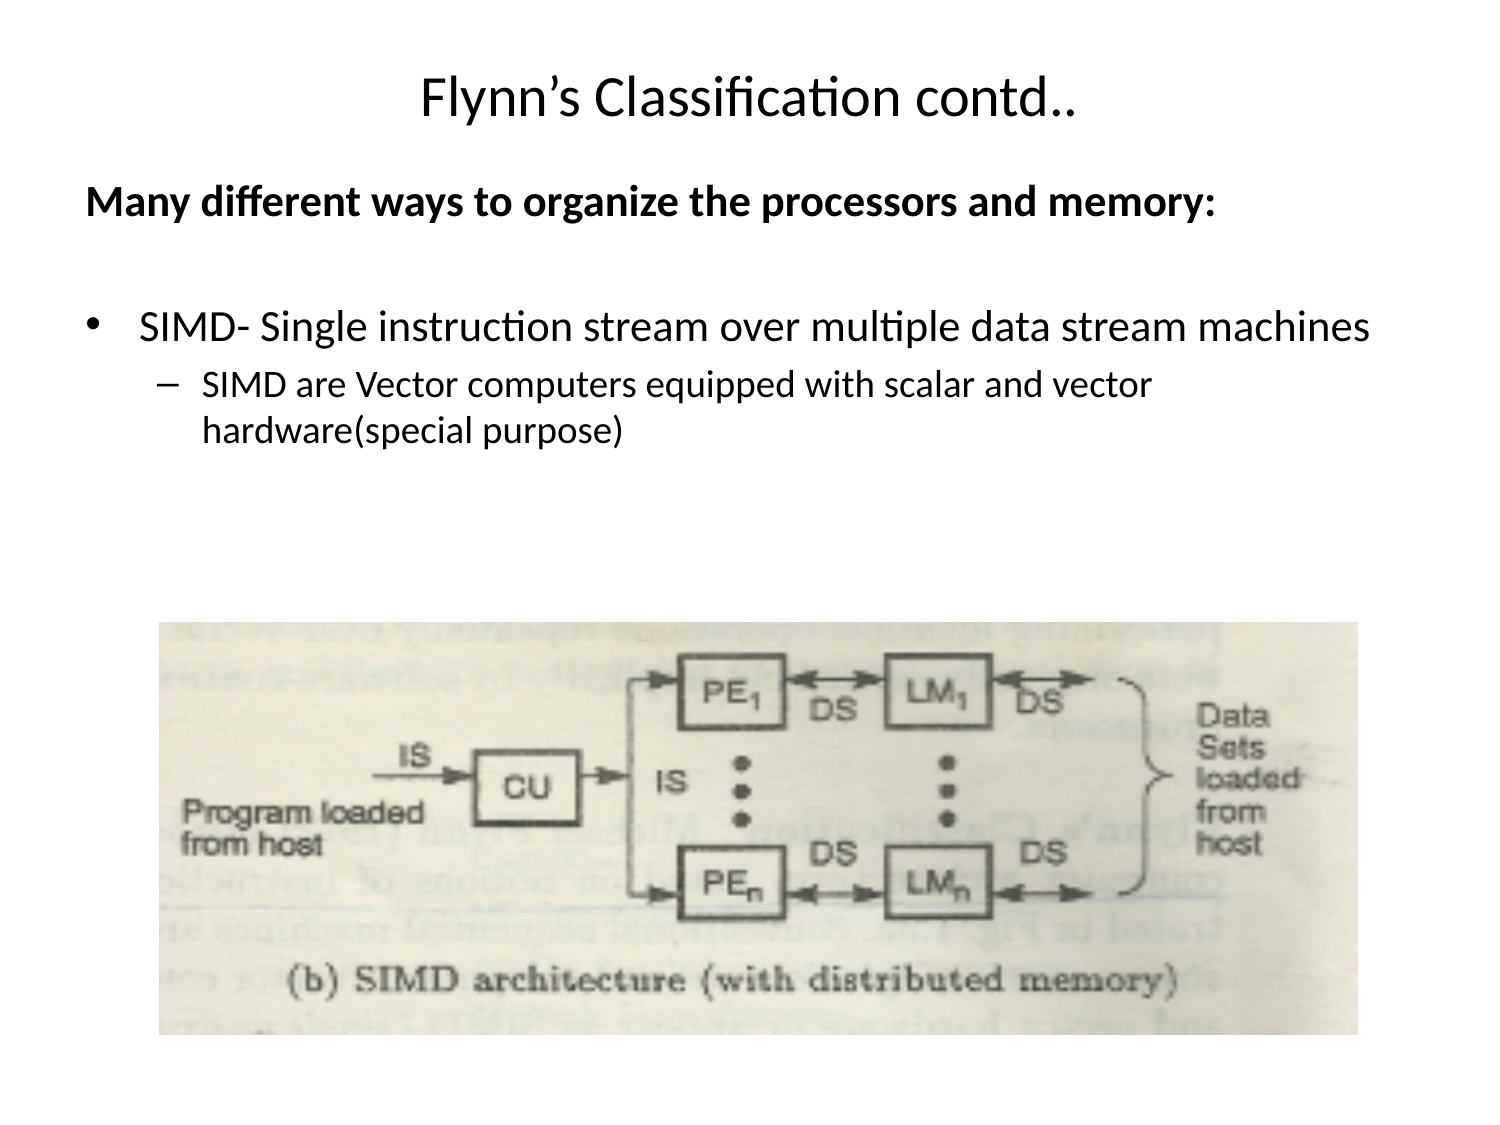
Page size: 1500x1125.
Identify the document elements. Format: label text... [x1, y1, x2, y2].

list Many different ways to organize the processors and memory: SIMD- Single instruction stream over multiple data stream machines SIMD are Vector computers equipped with scalar and vector hardware(special purpose) [70, 164, 1421, 500]
picture [159, 621, 1359, 1036]
title Flynn’s Classification contd.. [75, 45, 1425, 141]
